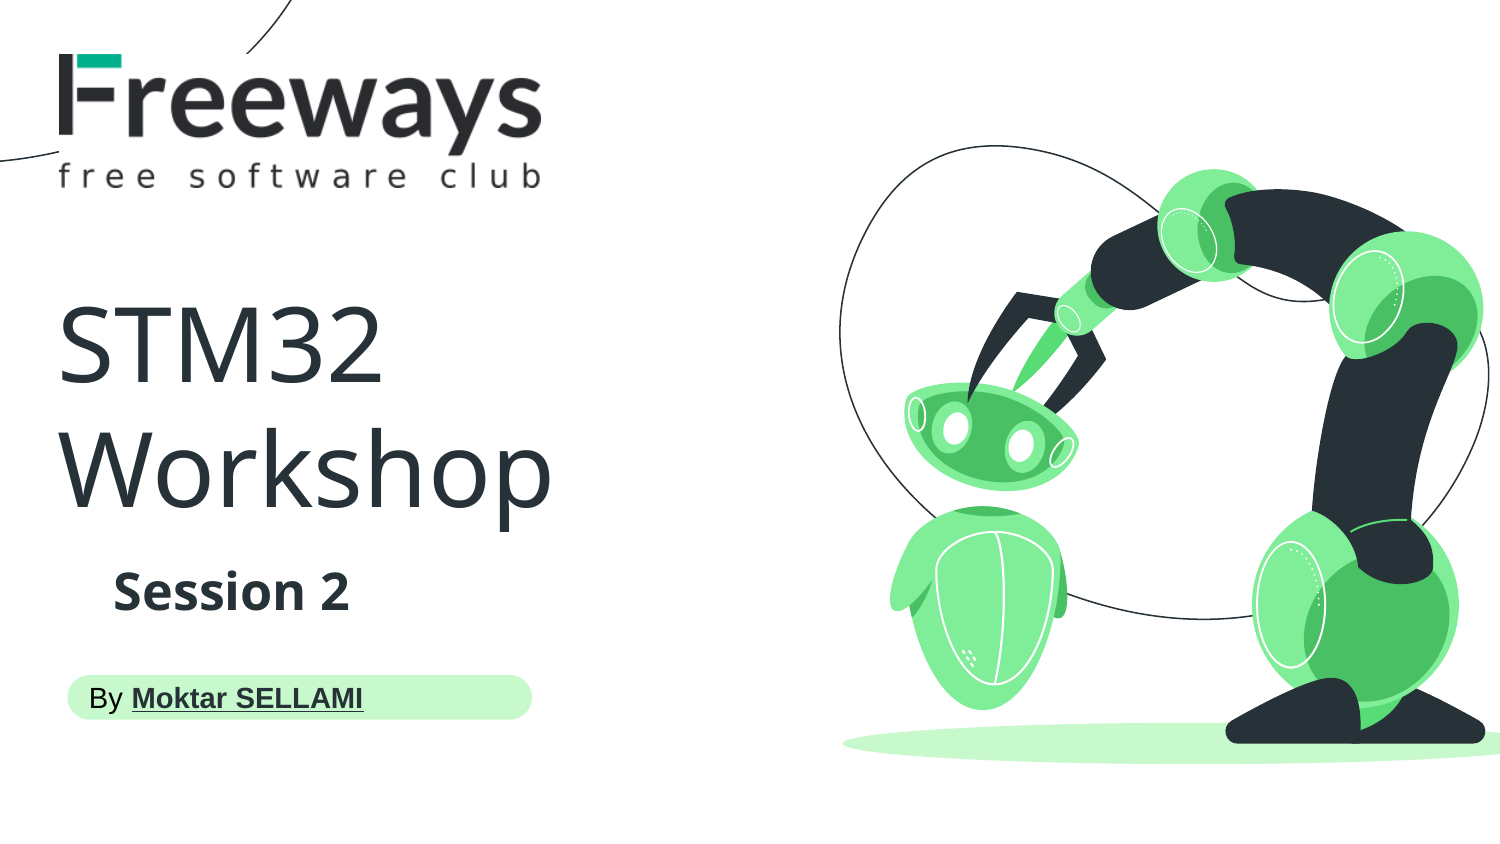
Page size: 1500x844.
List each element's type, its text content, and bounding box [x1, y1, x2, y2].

title STM32 Workshop [42, 212, 675, 544]
text_box By Moktar SELLAMI [67, 675, 532, 720]
picture [58, 53, 541, 189]
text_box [742, 0, 1500, 774]
text_box Session 2 [98, 543, 649, 643]
